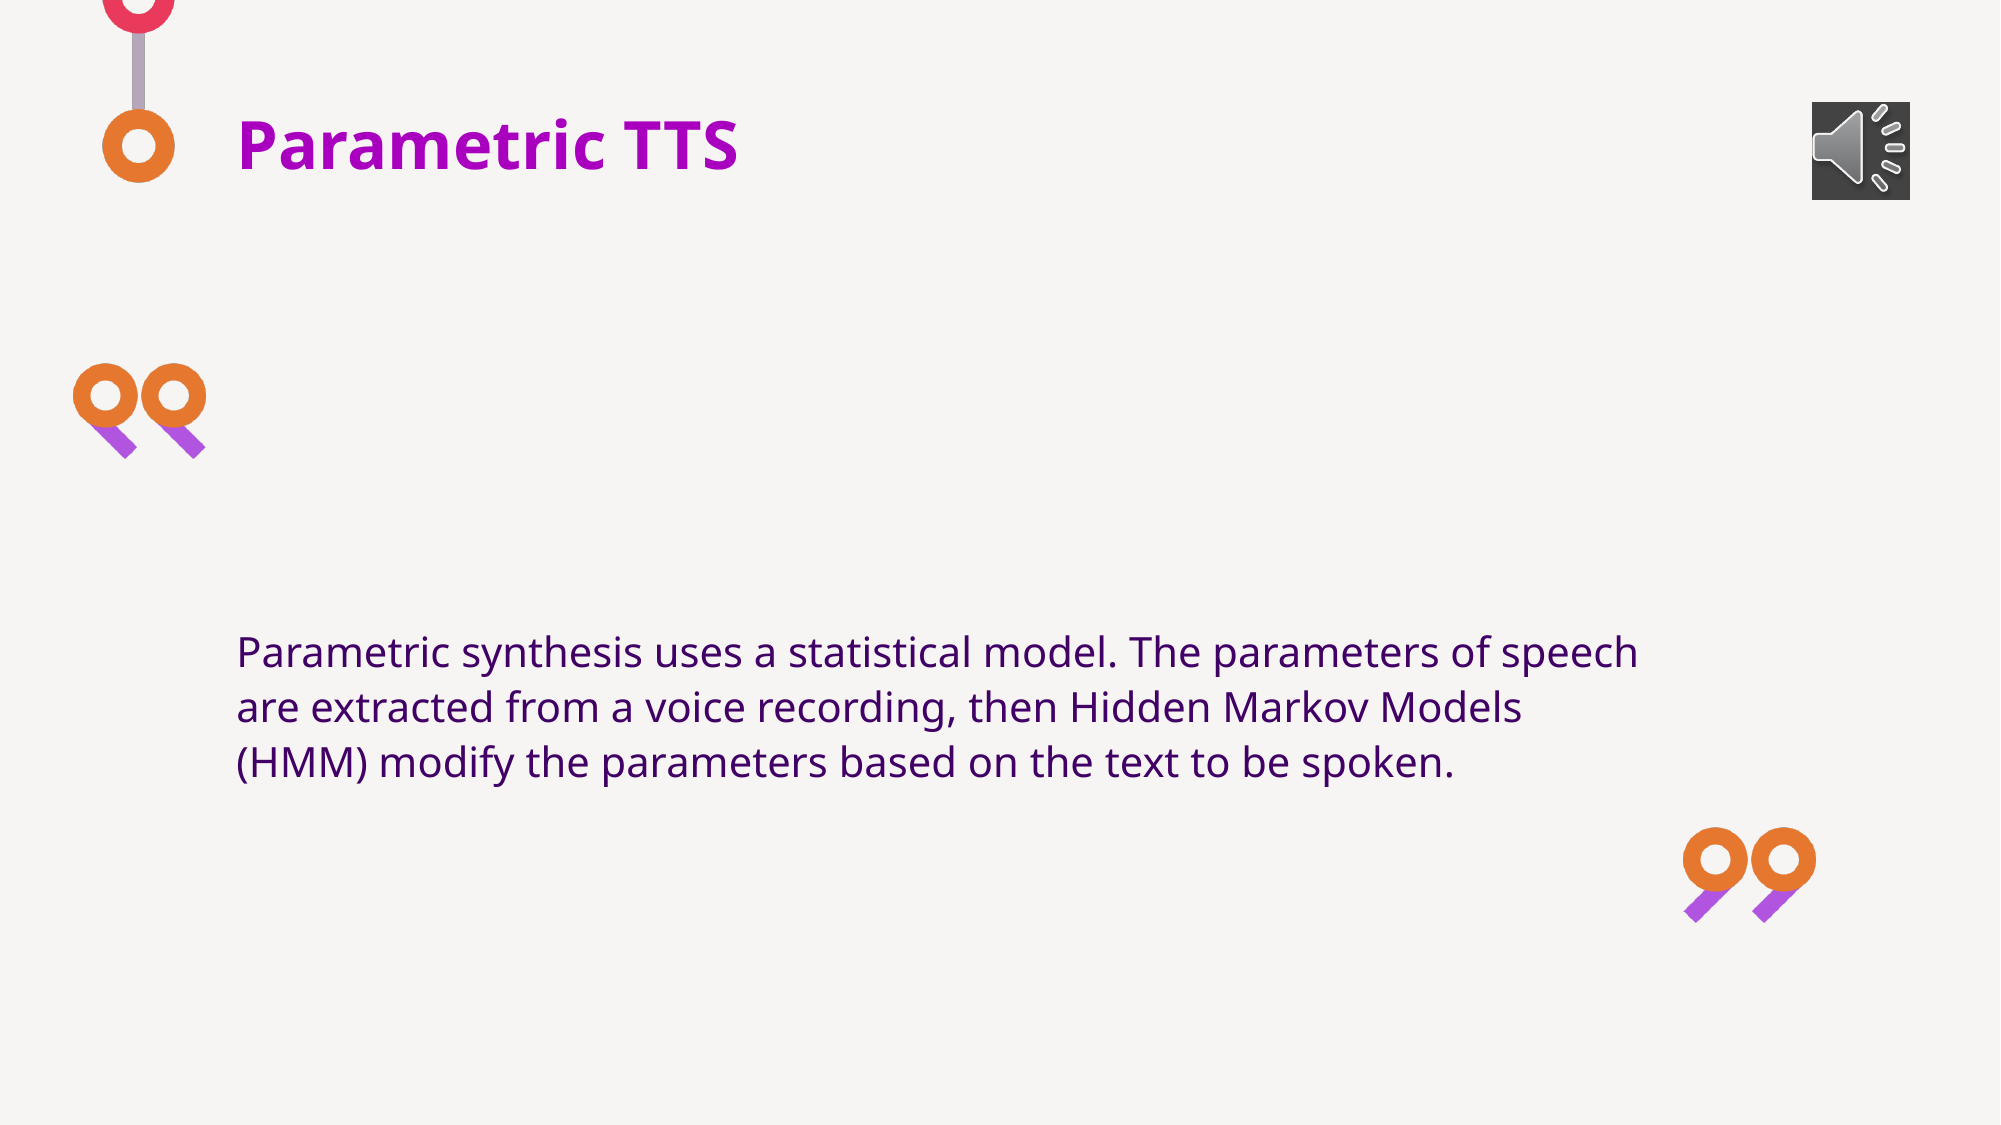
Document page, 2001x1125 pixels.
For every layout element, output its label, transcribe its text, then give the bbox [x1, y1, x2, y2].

picture [1811, 100, 1912, 201]
picture [100, 0, 179, 192]
title Parametric TTS [236, 111, 1650, 278]
picture [1677, 824, 1819, 931]
list Parametric synthesis uses a statistical model. The parameters of speech are extracted from a voice recording, then Hidden Markov Models (HMM) modify the parameters based on the text to be spoken. [236, 359, 1650, 938]
picture [67, 360, 209, 467]
